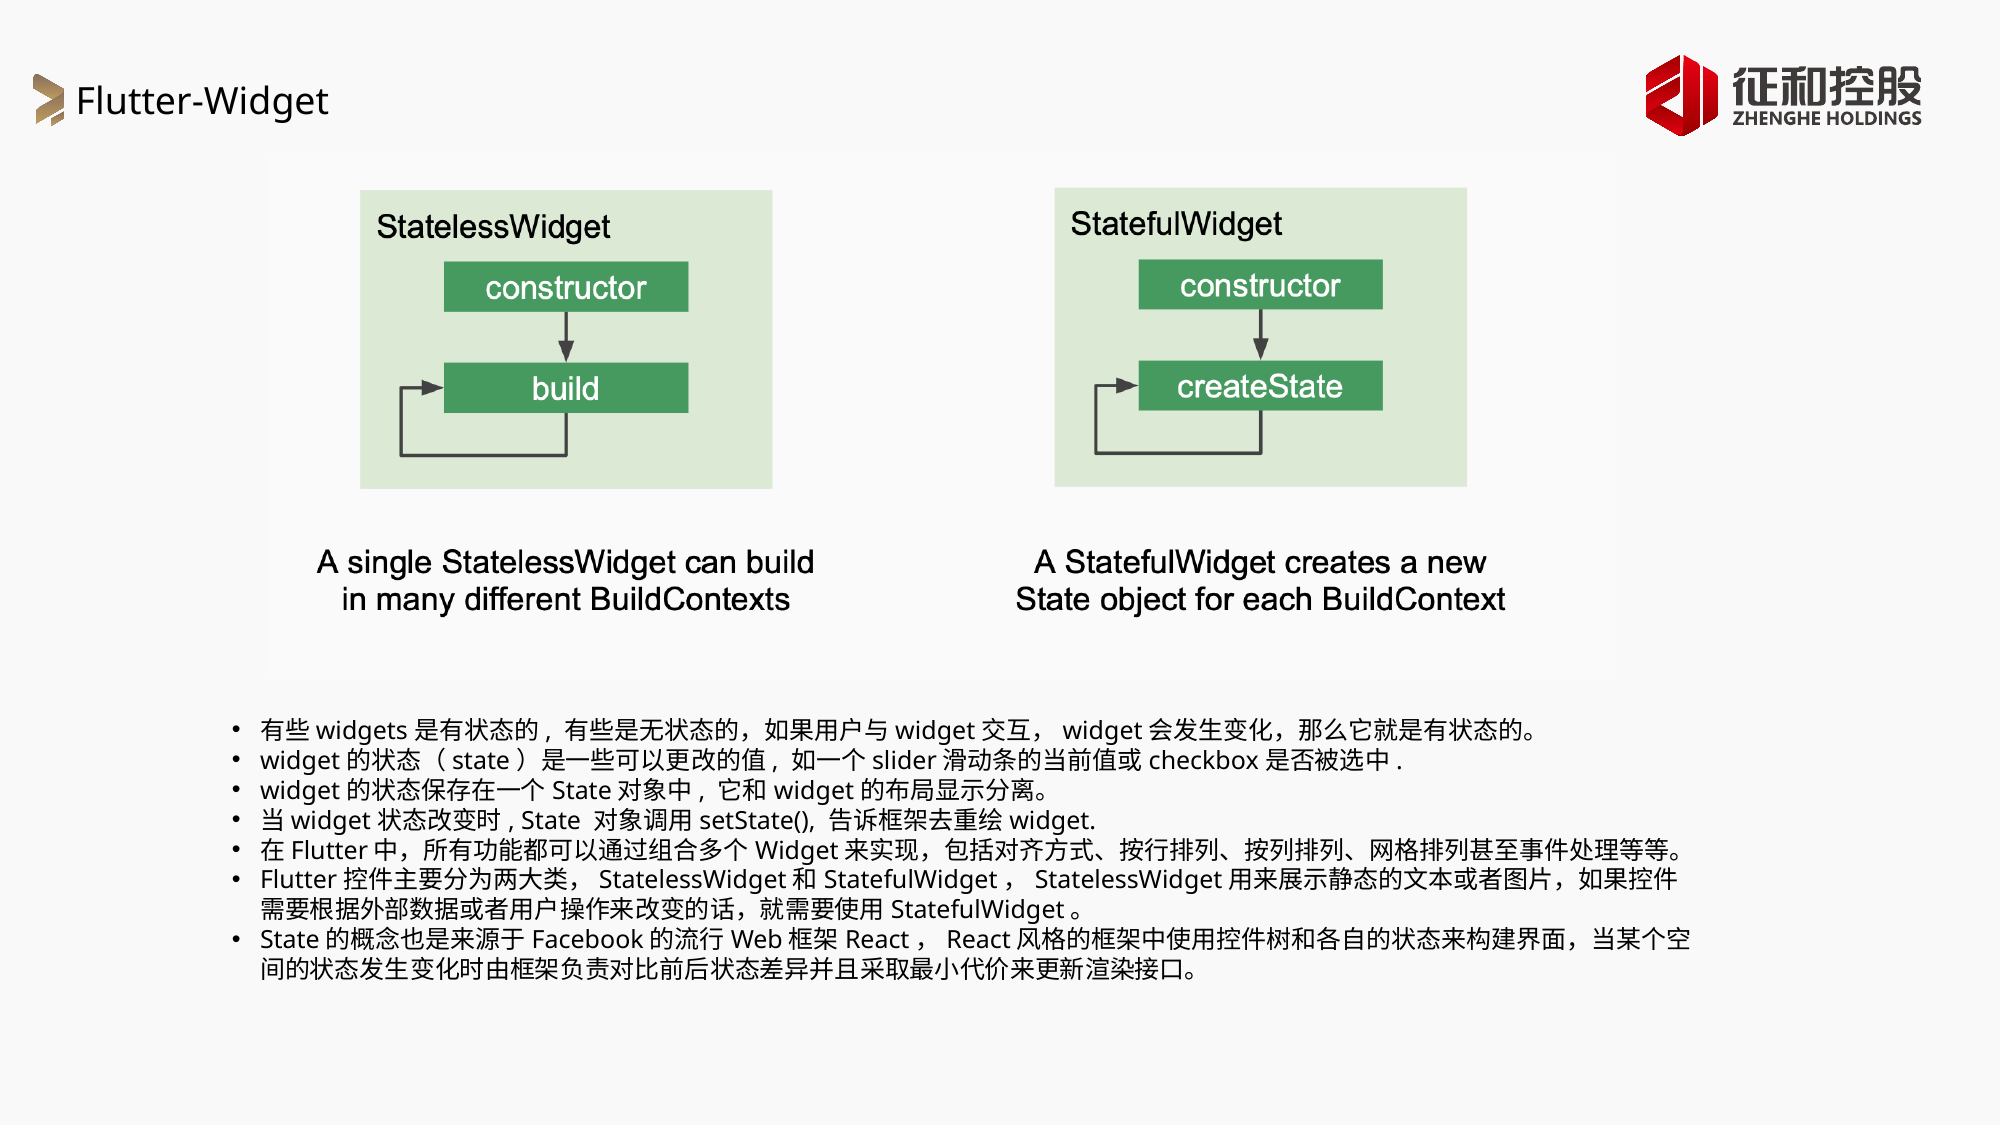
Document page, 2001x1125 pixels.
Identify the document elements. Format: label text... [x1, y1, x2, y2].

picture [270, 153, 1616, 679]
text_box Flutter-Widget [60, 69, 345, 130]
text_box 有些widgets是有状态的, 有些是无状态的，如果用户与widget交互，widget会发生变化，那么它就是有状态的。 widget的状态（state）是一些可以更改的值, 如一个slider滑动条的当前值或checkbox是否被选中. widget的状态保存在一个State对象中, 它和widget的布局显示分离。 当widget状态改变时, State 对象调用setState(), 告诉框架去重绘widget. 在Flutter中，所有功能都可以通过组合多个Widget来实现，包括对齐方式、按行排列、按列排列、网格排列甚至事件处理等等。 Flutter控件主要分为两大类，StatelessWidget和StatefulWidget，StatelessWidget用来展示静态的文本或者图片，如果控件需要根据外部数据或者用户操作来改变的话，就需要使用StatefulWidget。 State的概念也是来源于Facebook的流行Web框架React，React风格的框架中使用控件树和各自的状态来构建界面，当某个空间的状态发生变化时由框架负责对比前后状态差异并且采取最小代价来更新渲染接口。 [217, 706, 1708, 992]
